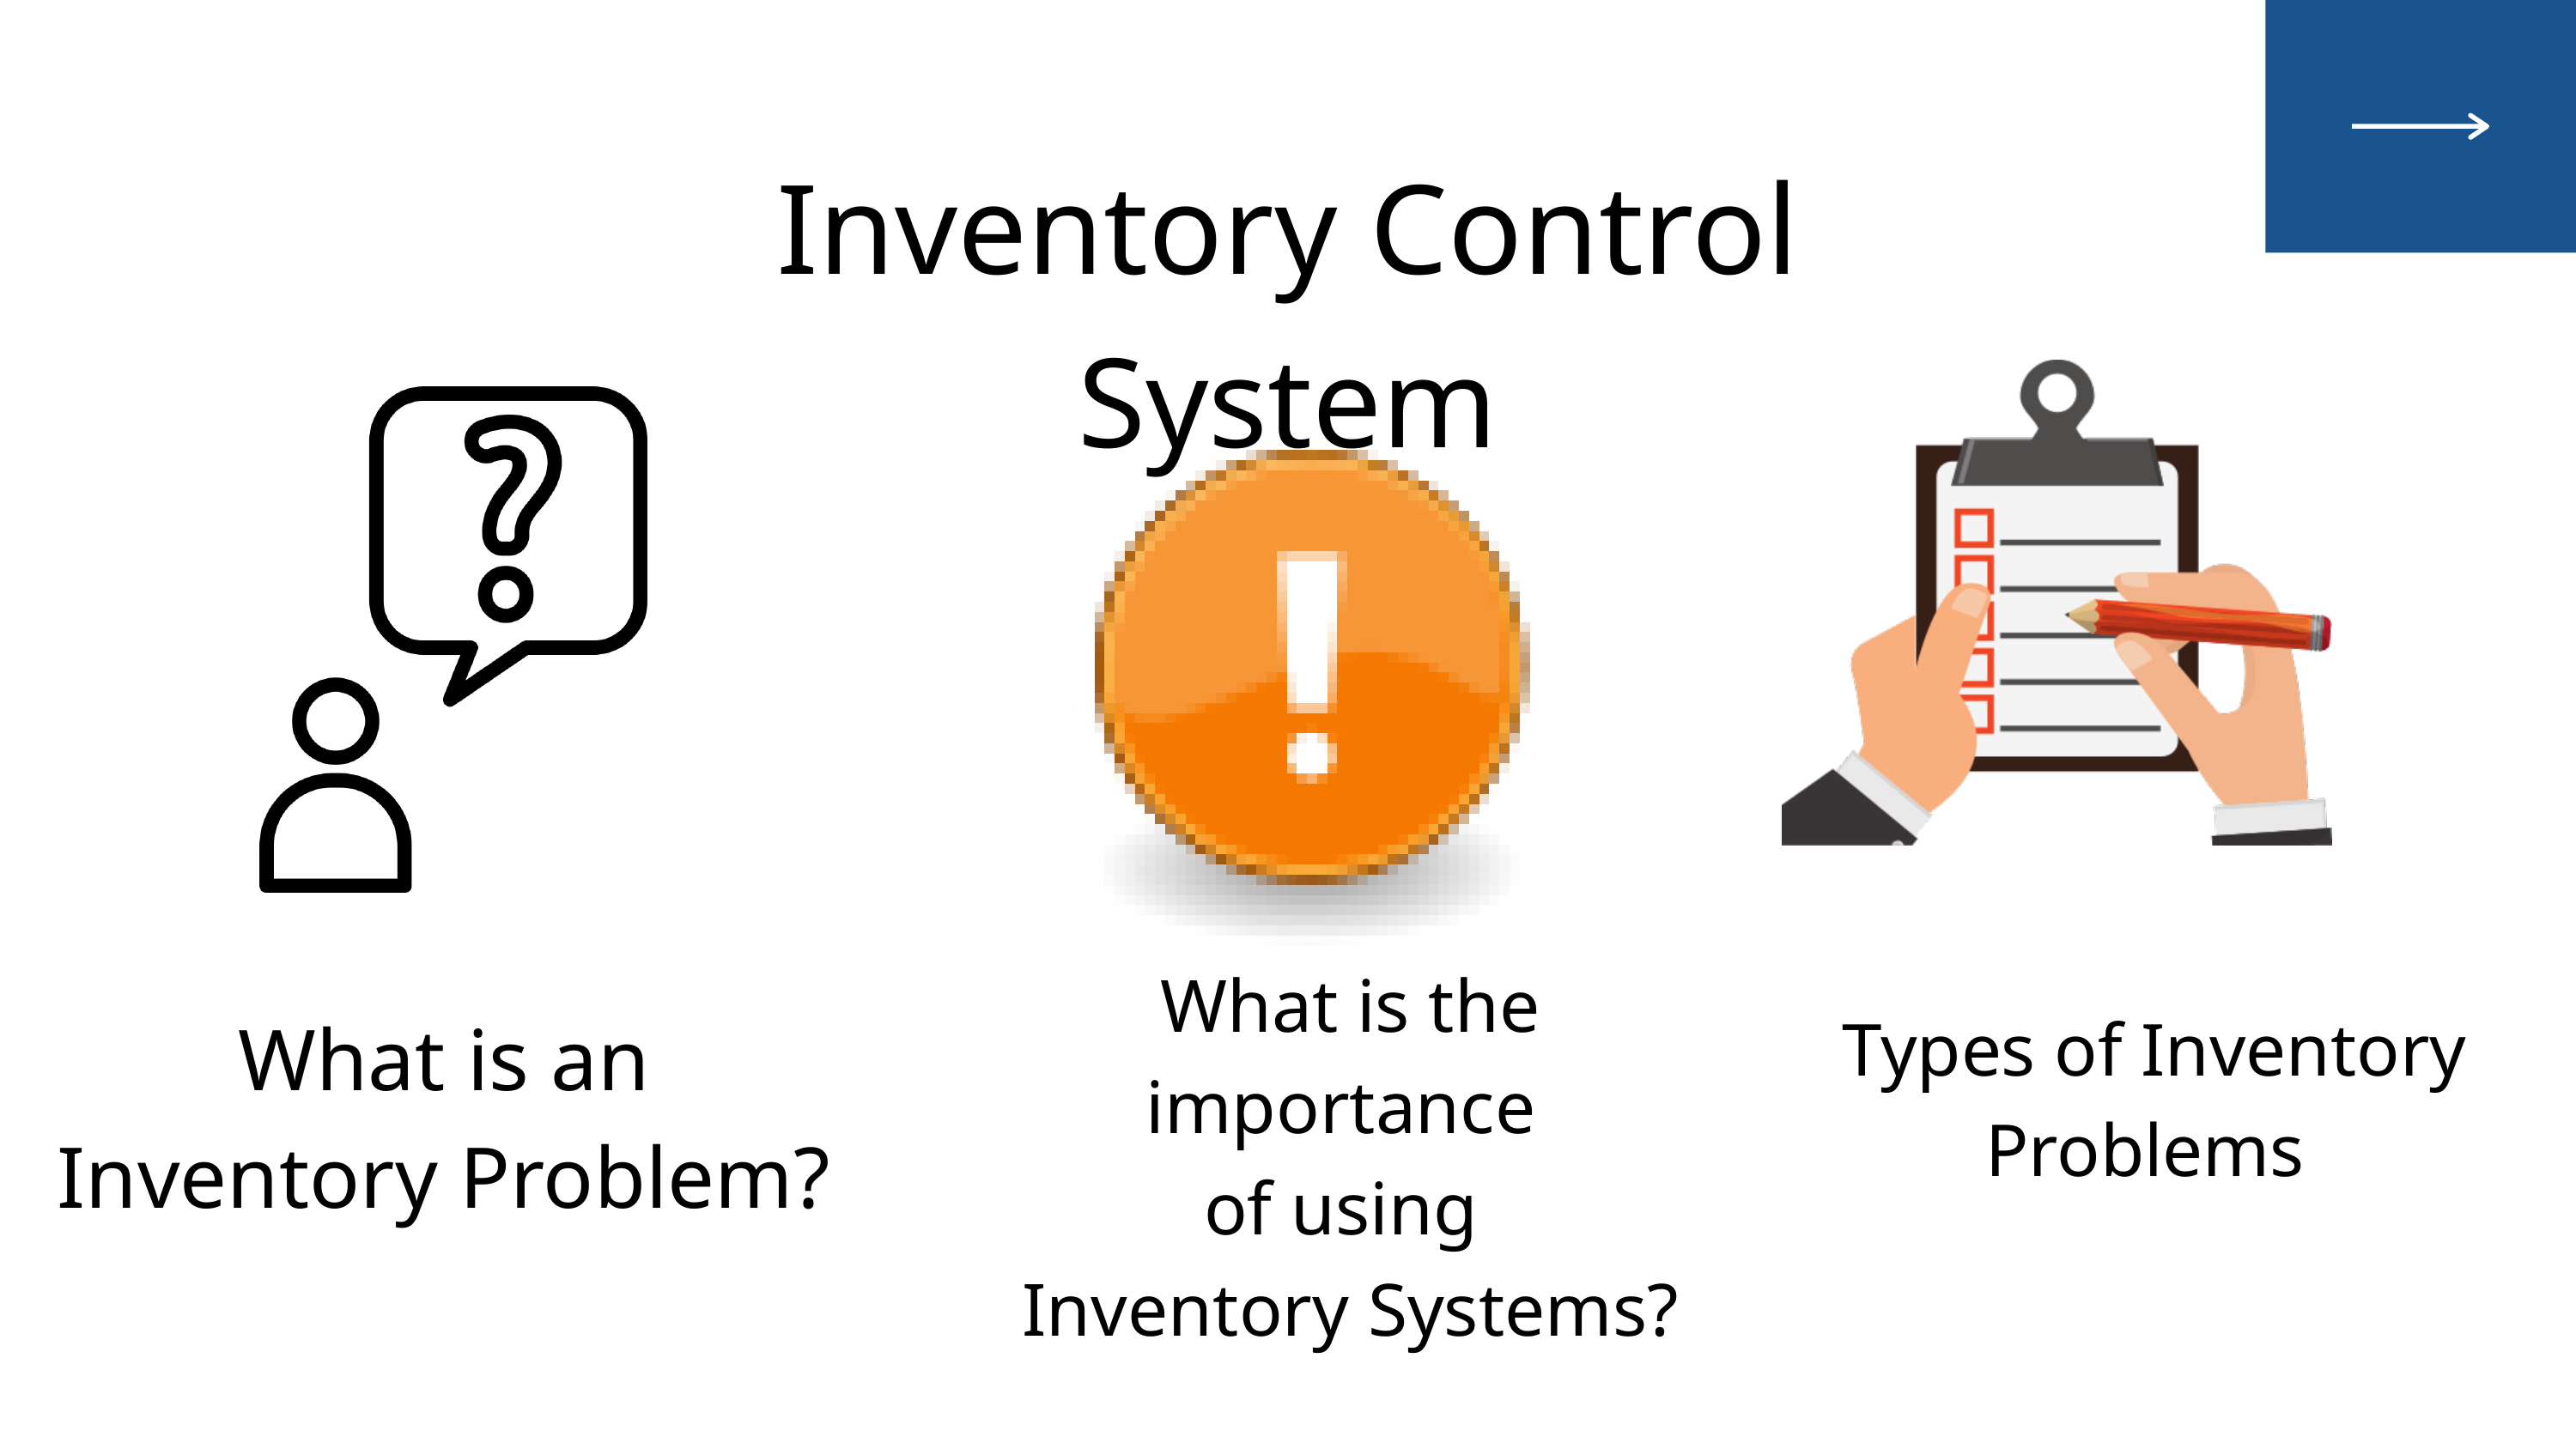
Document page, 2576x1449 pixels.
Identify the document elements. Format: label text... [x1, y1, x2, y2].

picture [1782, 360, 2332, 846]
text_box Inventory Control System [590, 125, 1986, 473]
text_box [2351, 112, 2490, 141]
picture [259, 386, 647, 893]
text_box What is the importance of using Inventory Systems? [969, 946, 1732, 1350]
picture [1094, 440, 1530, 947]
text_box Types of Inventory Problems [1731, 990, 2559, 1191]
text_box What is an Inventory Problem? [57, 990, 831, 1226]
text_box [2265, 0, 2576, 253]
